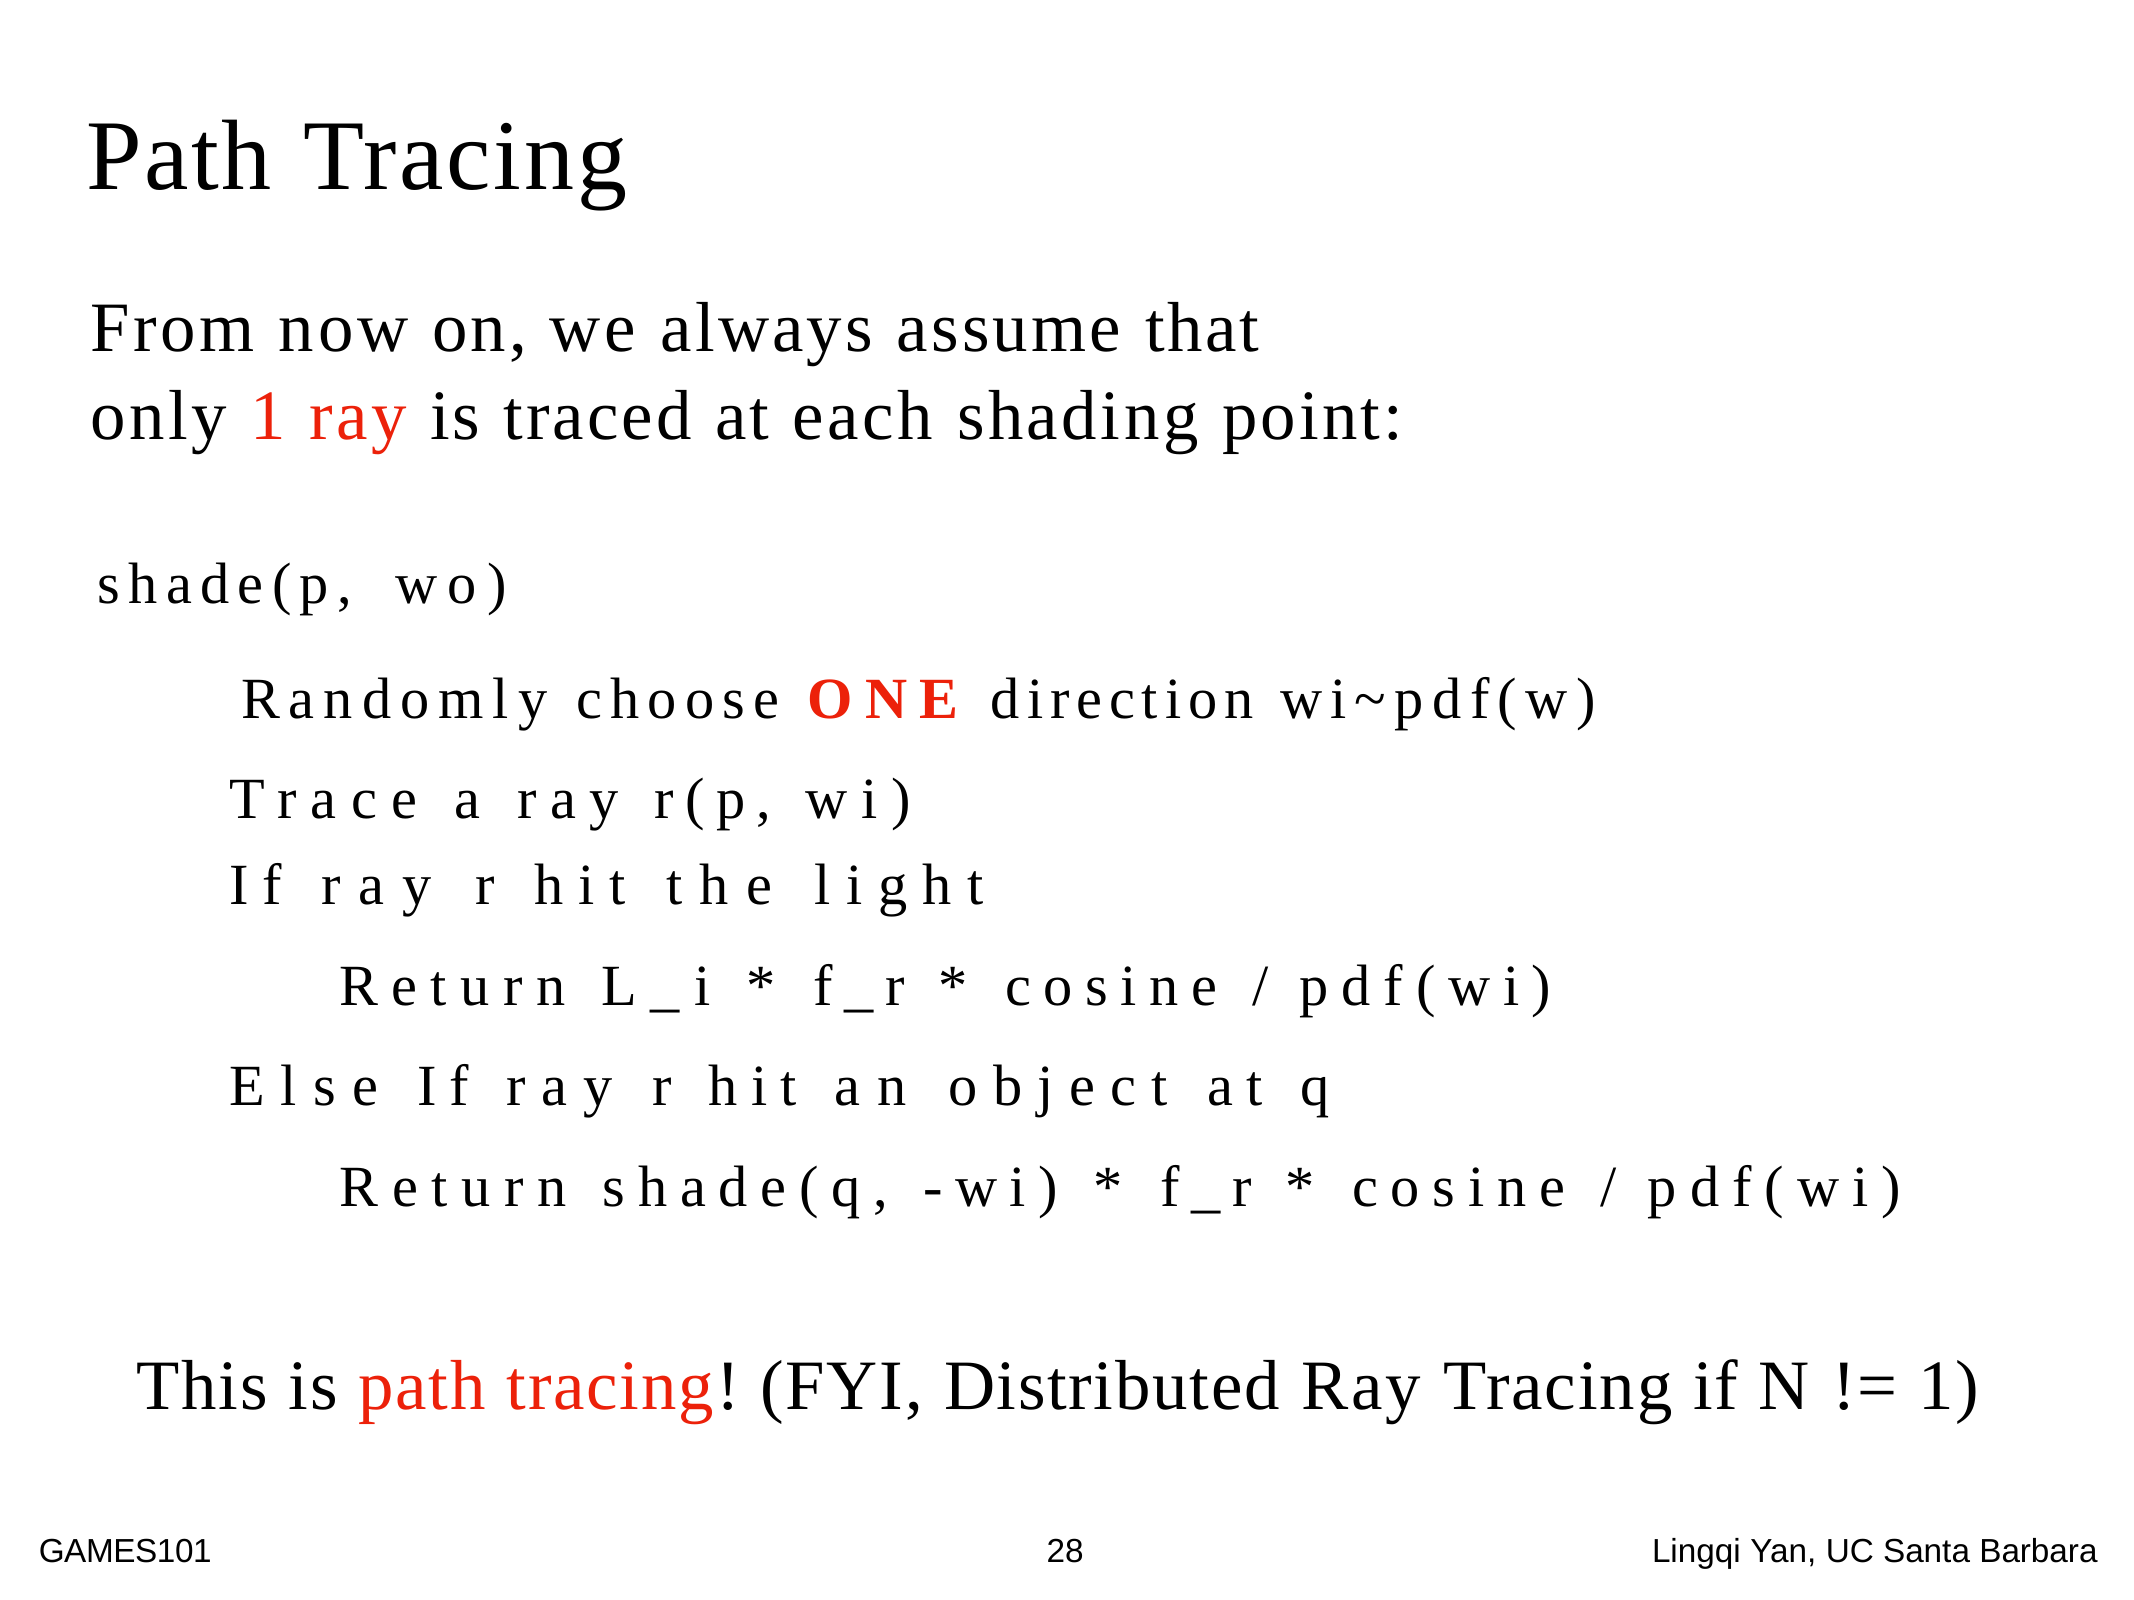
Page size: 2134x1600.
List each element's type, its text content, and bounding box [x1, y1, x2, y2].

text_box GAMES101 28 Lingqi Yan, UC Santa Barbara [38, 1528, 2119, 1570]
text_box Path Tracing From now on, we always assume that only 1 ray is traced at each shading point: shade(p, wo) Randomly choose ONE direction wi~pdf(w) Trace a ray r(p, wi) If ray r hit the light Return L_i * f_r * cosine / pdf(wi) Else If ray r hit an object at q Return shade(q, -wi) * f_r * cosine / pdf(wi) This is path tracing! (FYI, Distributed Ray Tracing if N != 1) [86, 73, 1986, 1424]
